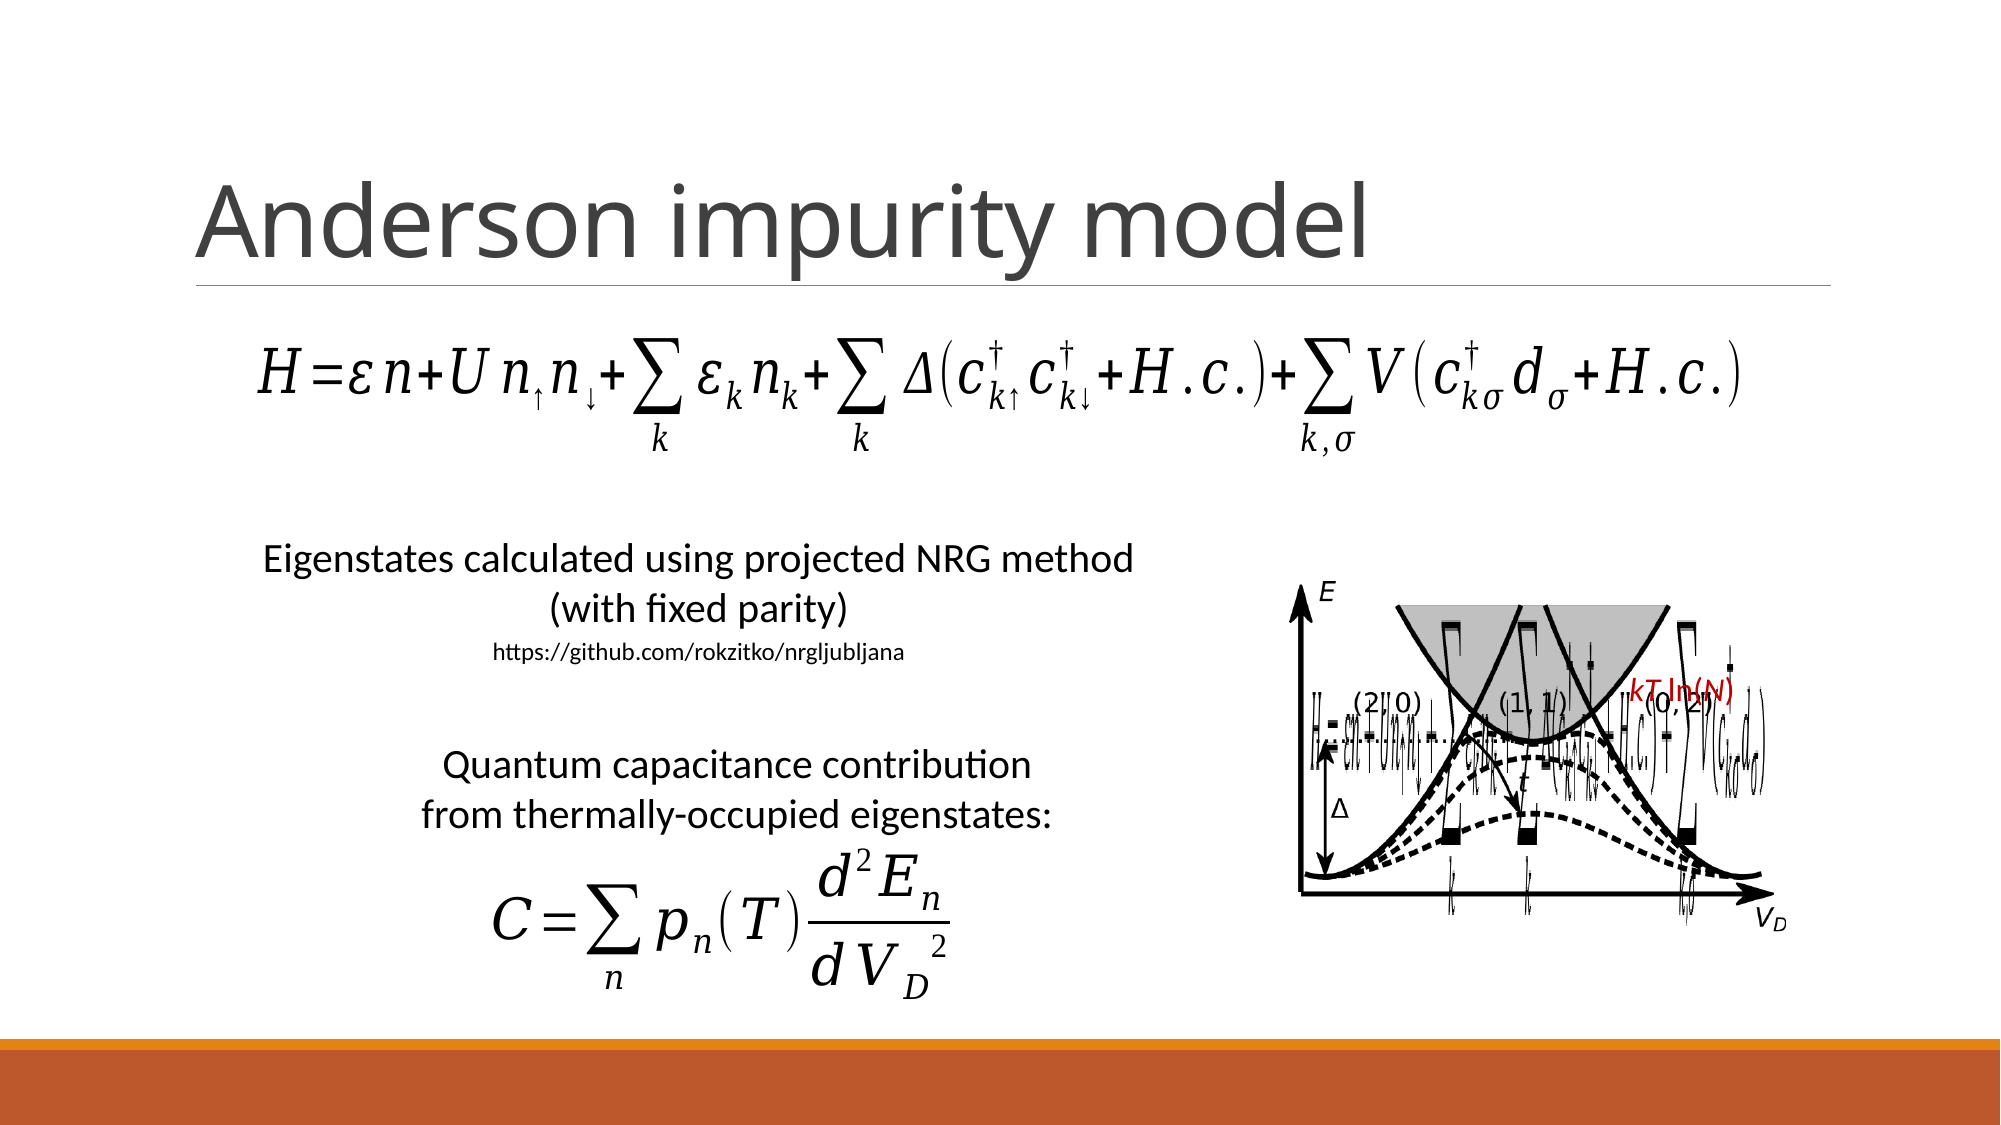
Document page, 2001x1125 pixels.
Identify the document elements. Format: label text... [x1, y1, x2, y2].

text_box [1289, 580, 1787, 932]
text_box Quantum capacitance contribution from thermally-occupied eigenstates: [406, 729, 1069, 845]
text_box https://github.com/rokzitko/nrgljubljana [477, 638, 921, 673]
text_box Eigenstates calculated using projected NRG method (with fixed parity) [248, 523, 1150, 638]
title Anderson impurity model [180, 47, 1830, 285]
